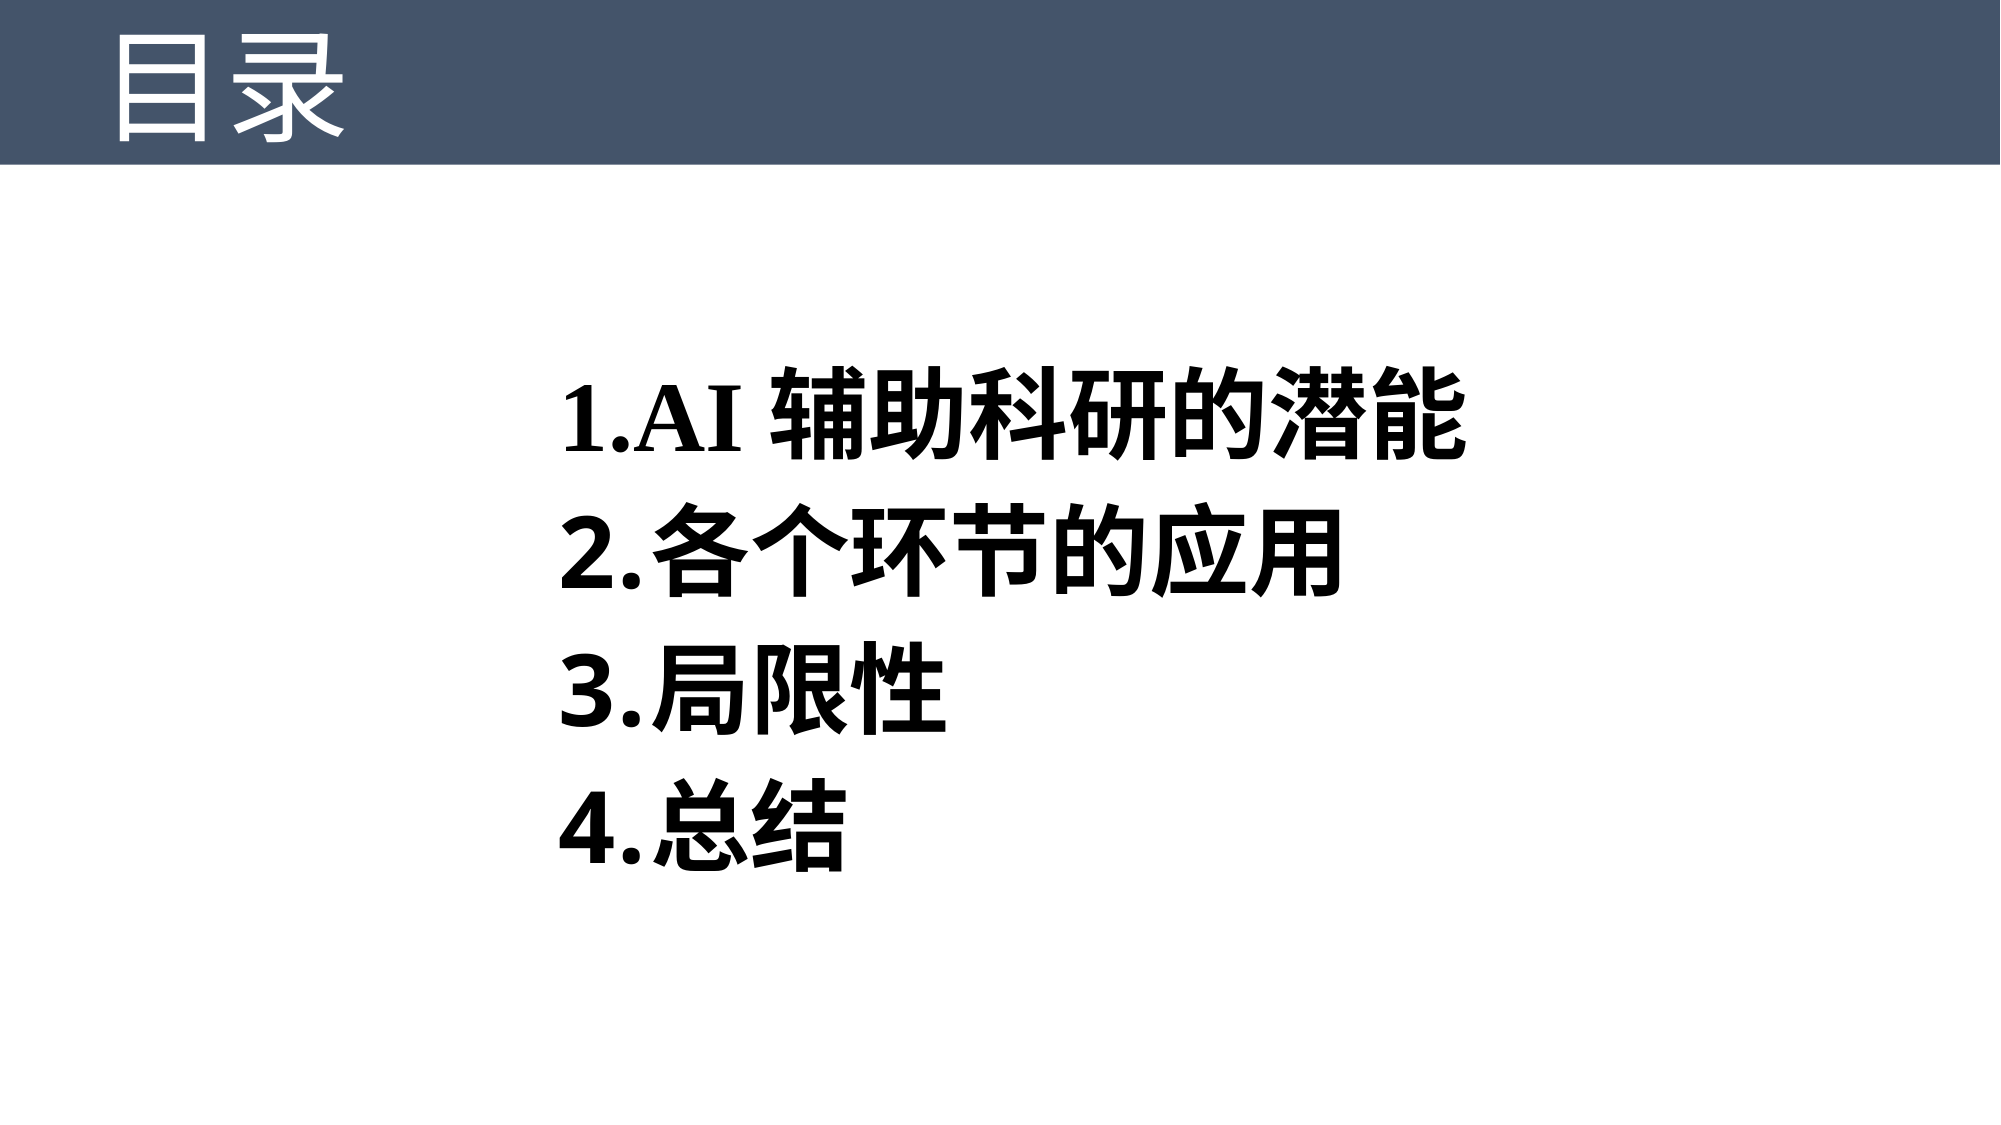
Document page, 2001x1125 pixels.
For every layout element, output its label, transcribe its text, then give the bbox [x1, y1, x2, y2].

text_box AI辅助科研的潜能 各个环节的应用 局限性 总结 [543, 326, 1710, 891]
text_box 目录 [0, 0, 2000, 165]
